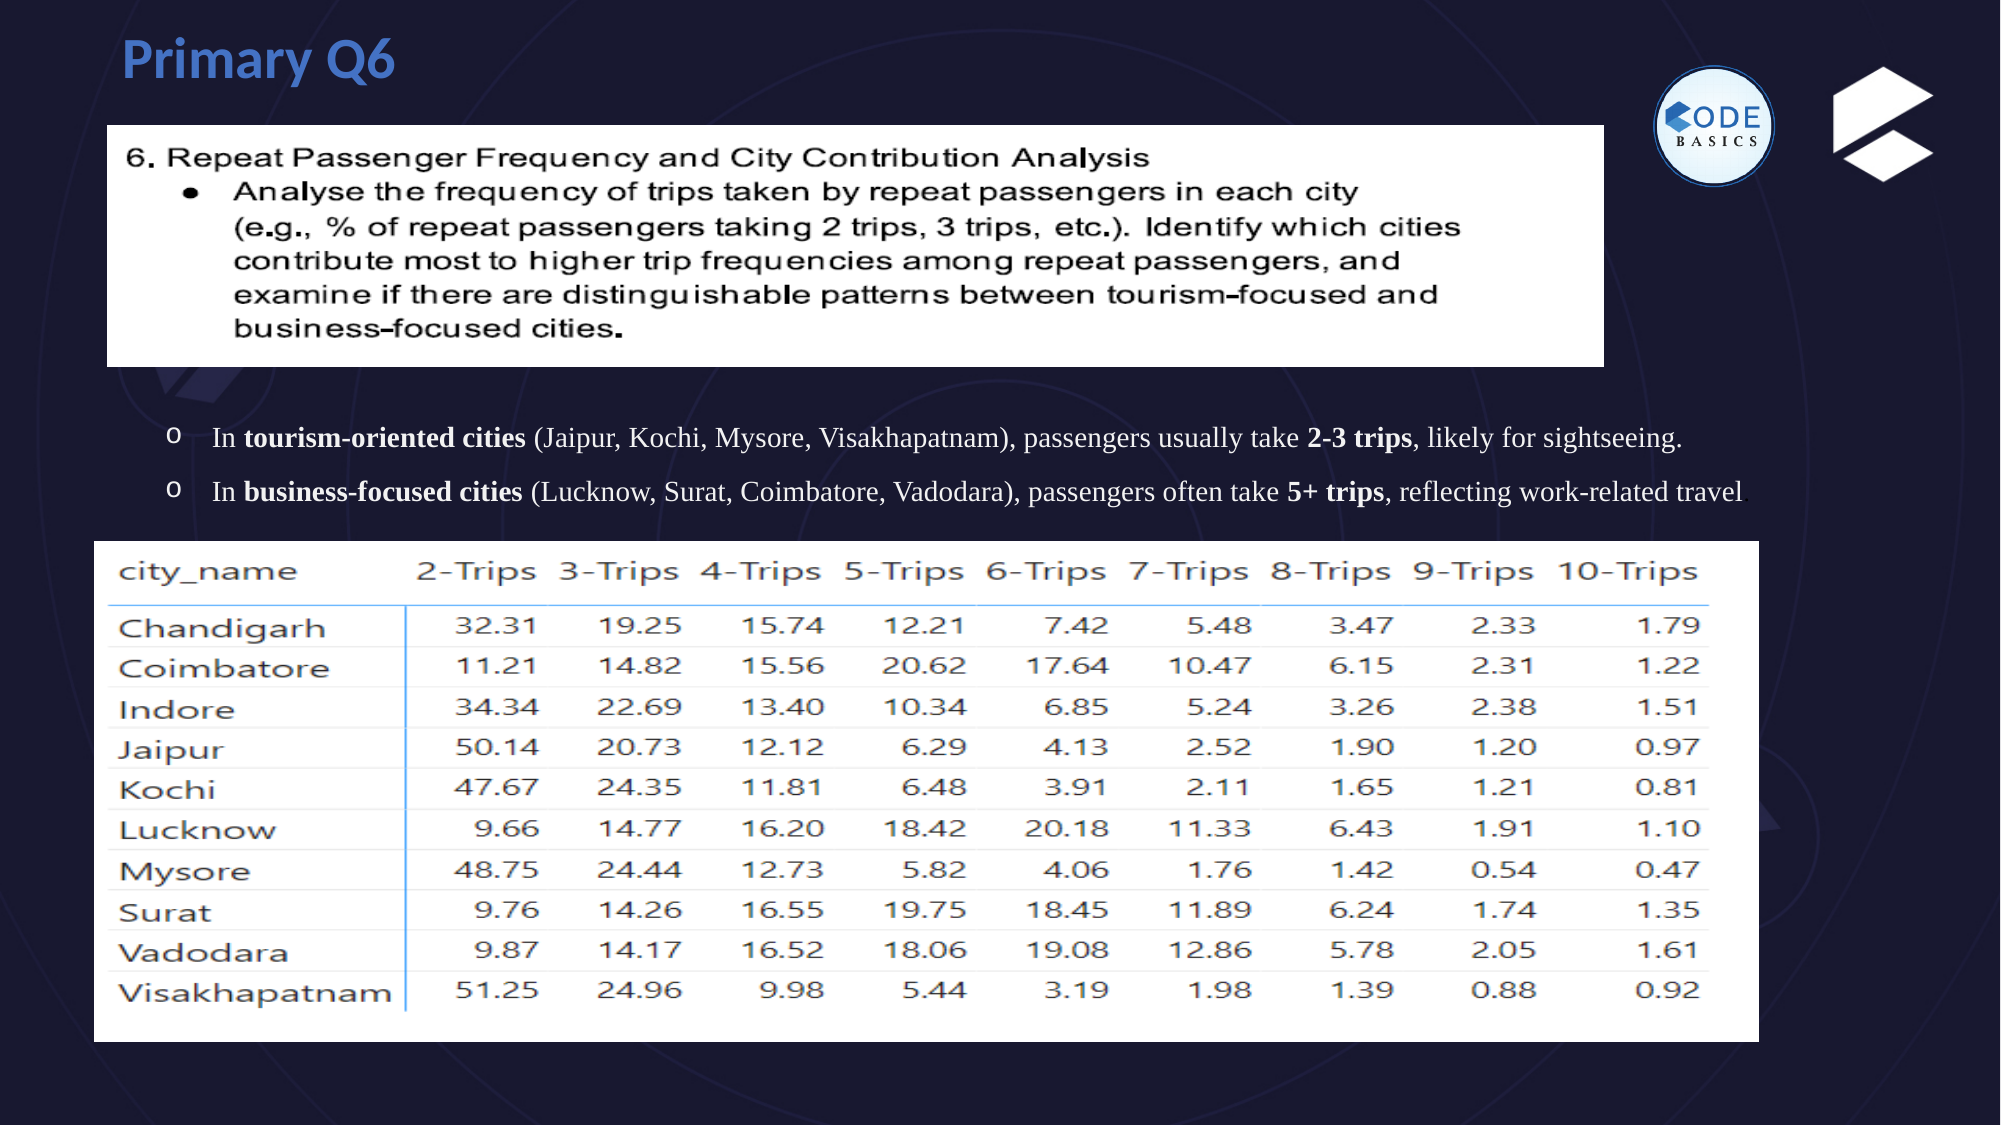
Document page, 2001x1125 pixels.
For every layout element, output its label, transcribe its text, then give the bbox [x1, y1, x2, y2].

picture [0, 0, 2001, 1125]
title Primary Q6 [107, 20, 939, 100]
text_box In tourism-oriented cities (Jaipur, Kochi, Mysore, Visakhapatnam), passengers usually take 2-3 trips, likely for sightseeing. In business-focused cities (Lucknow, Surat, Coimbatore, Vadodara), passengers often take 5+ trips, reflecting work-related travel. [75, 408, 1880, 515]
